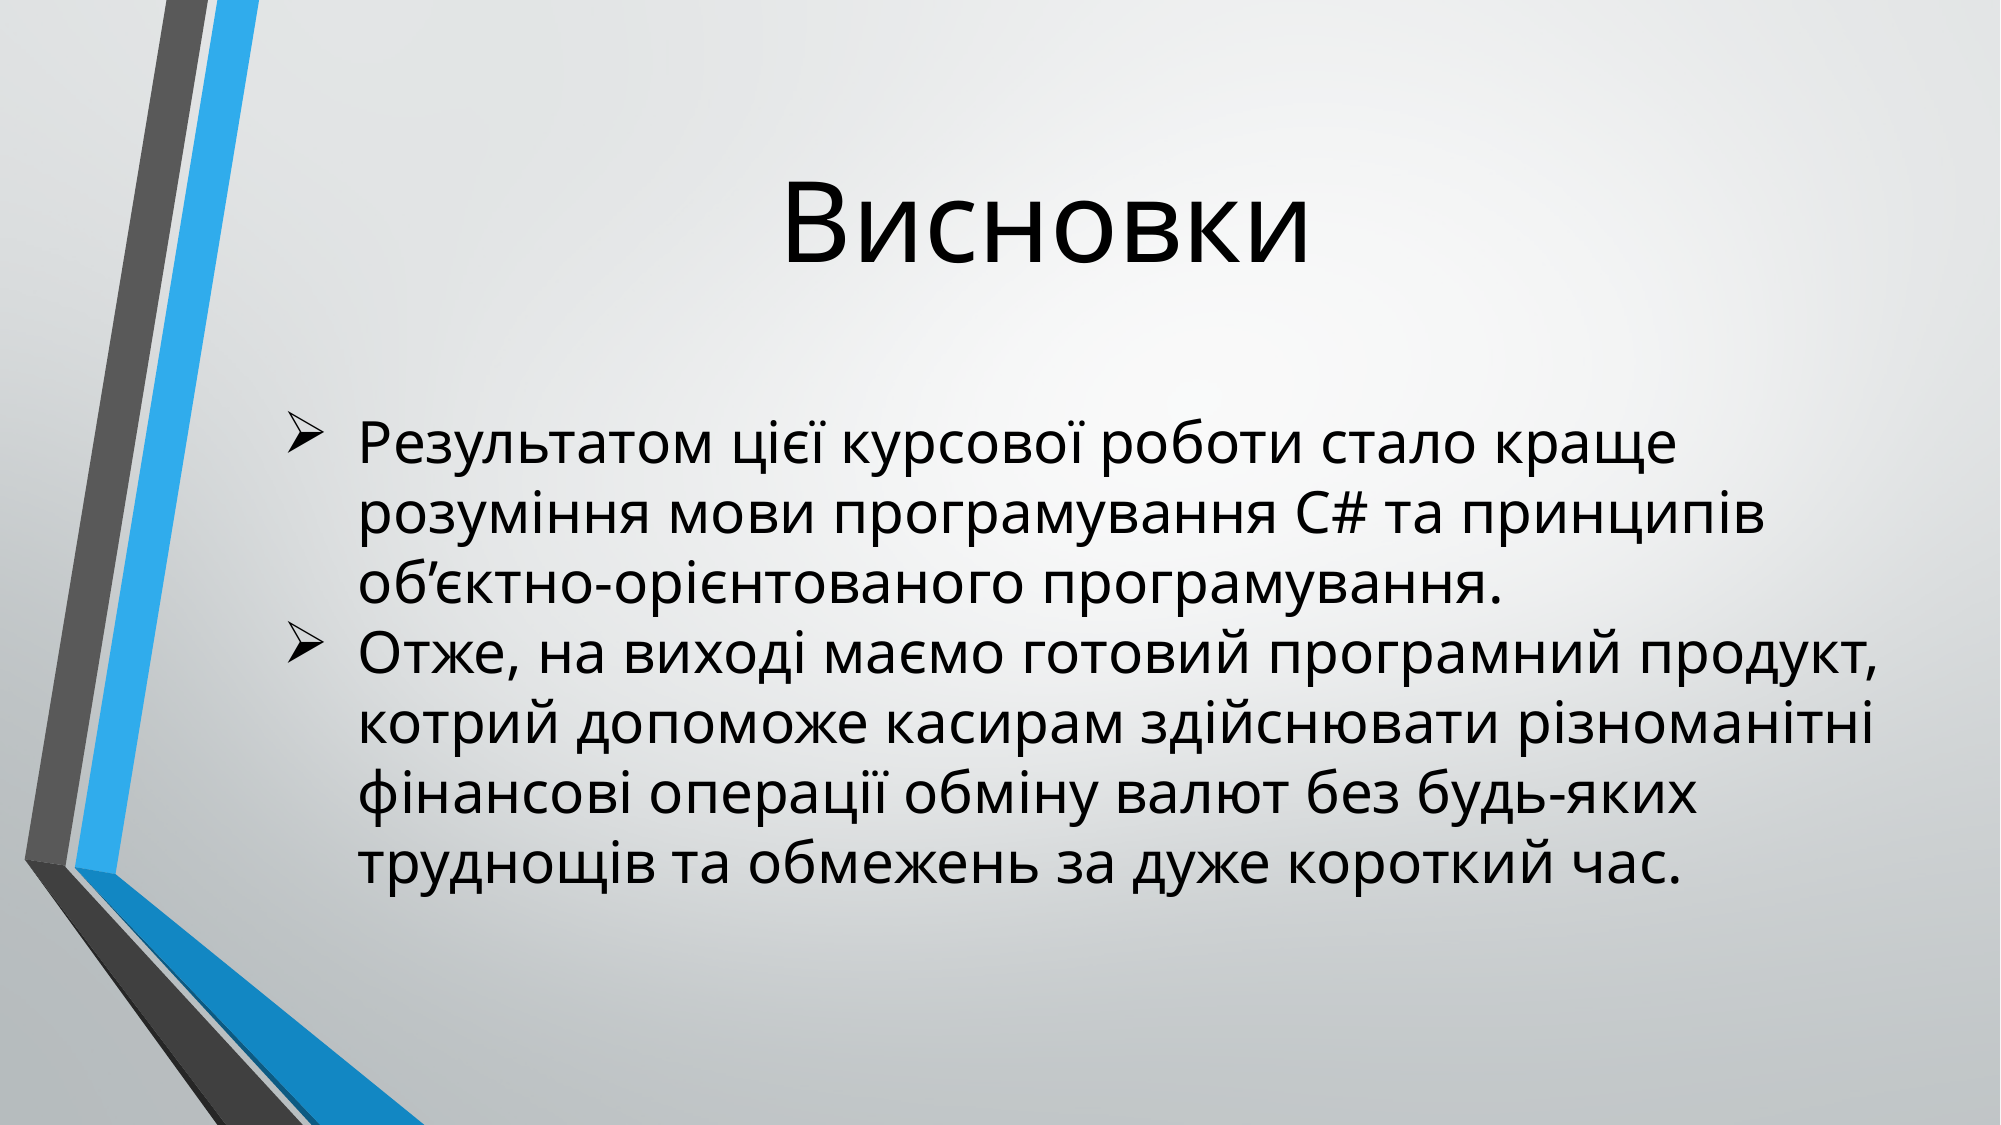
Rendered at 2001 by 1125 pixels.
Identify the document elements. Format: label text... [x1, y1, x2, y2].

text_box Висновки [764, 142, 1330, 293]
text_box Результатом цієї курсової роботи стало краще розуміння мови програмування С# та принципів об’єктно-орієнтованого програмування. Отже, на виході маємо готовий програмний продукт, котрий допоможе касирам здійснювати різноманітні фінансові операції обміну валют без будь-яких труднощів та обмежень за дуже короткий час. [267, 397, 1932, 903]
